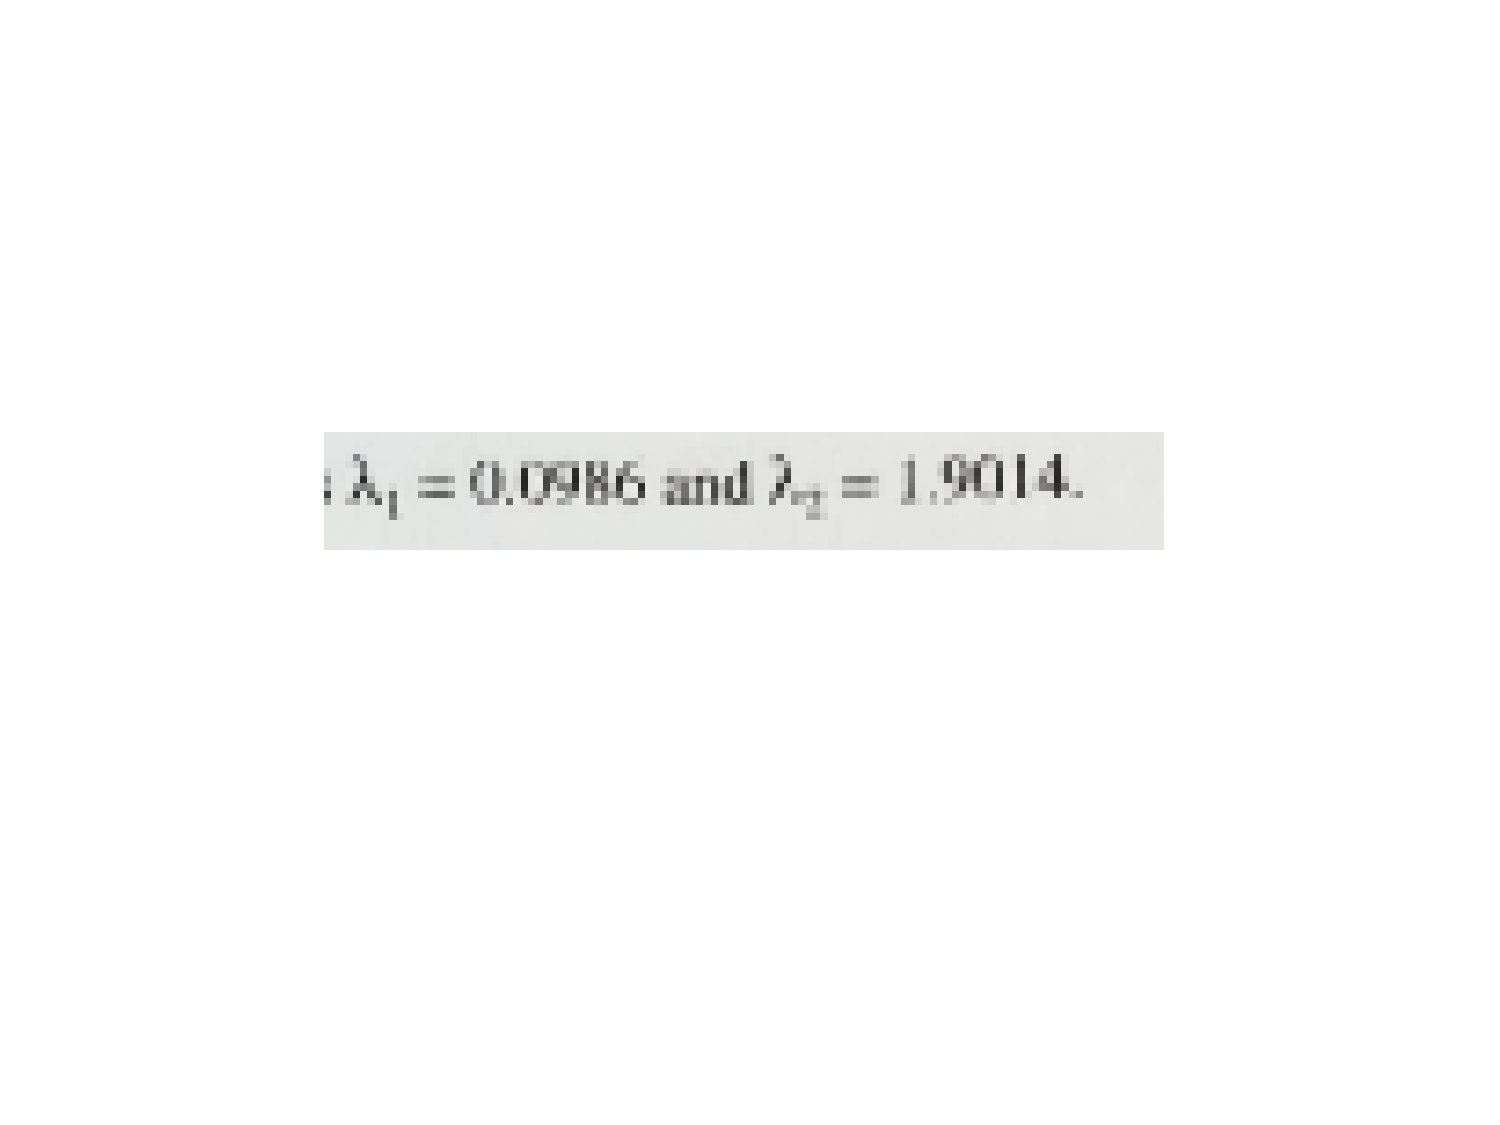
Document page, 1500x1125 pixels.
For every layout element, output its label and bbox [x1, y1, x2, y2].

picture [324, 432, 1164, 550]
